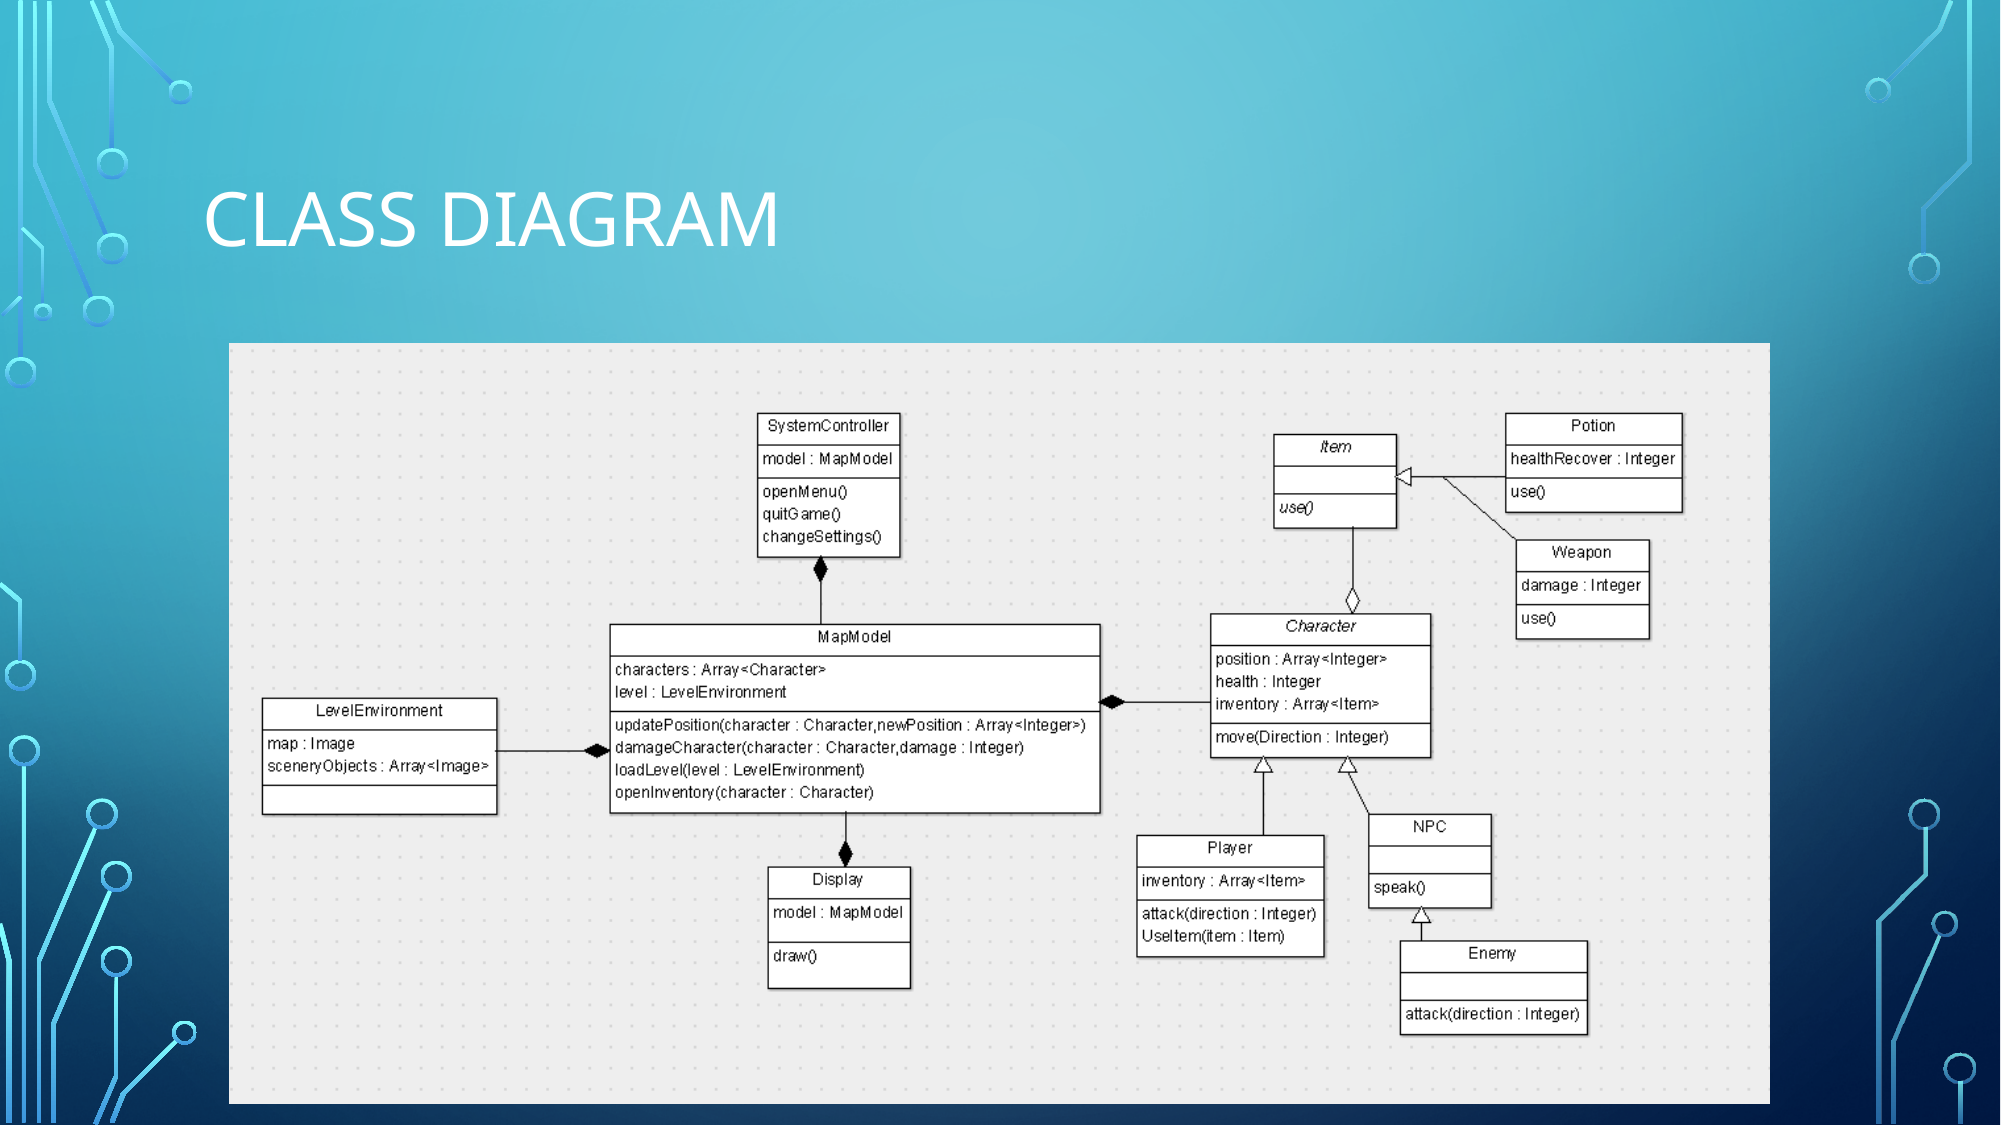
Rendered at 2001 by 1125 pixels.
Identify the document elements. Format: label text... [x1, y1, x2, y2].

picture [229, 343, 1770, 1104]
title Class Diagram [187, 101, 1813, 344]
